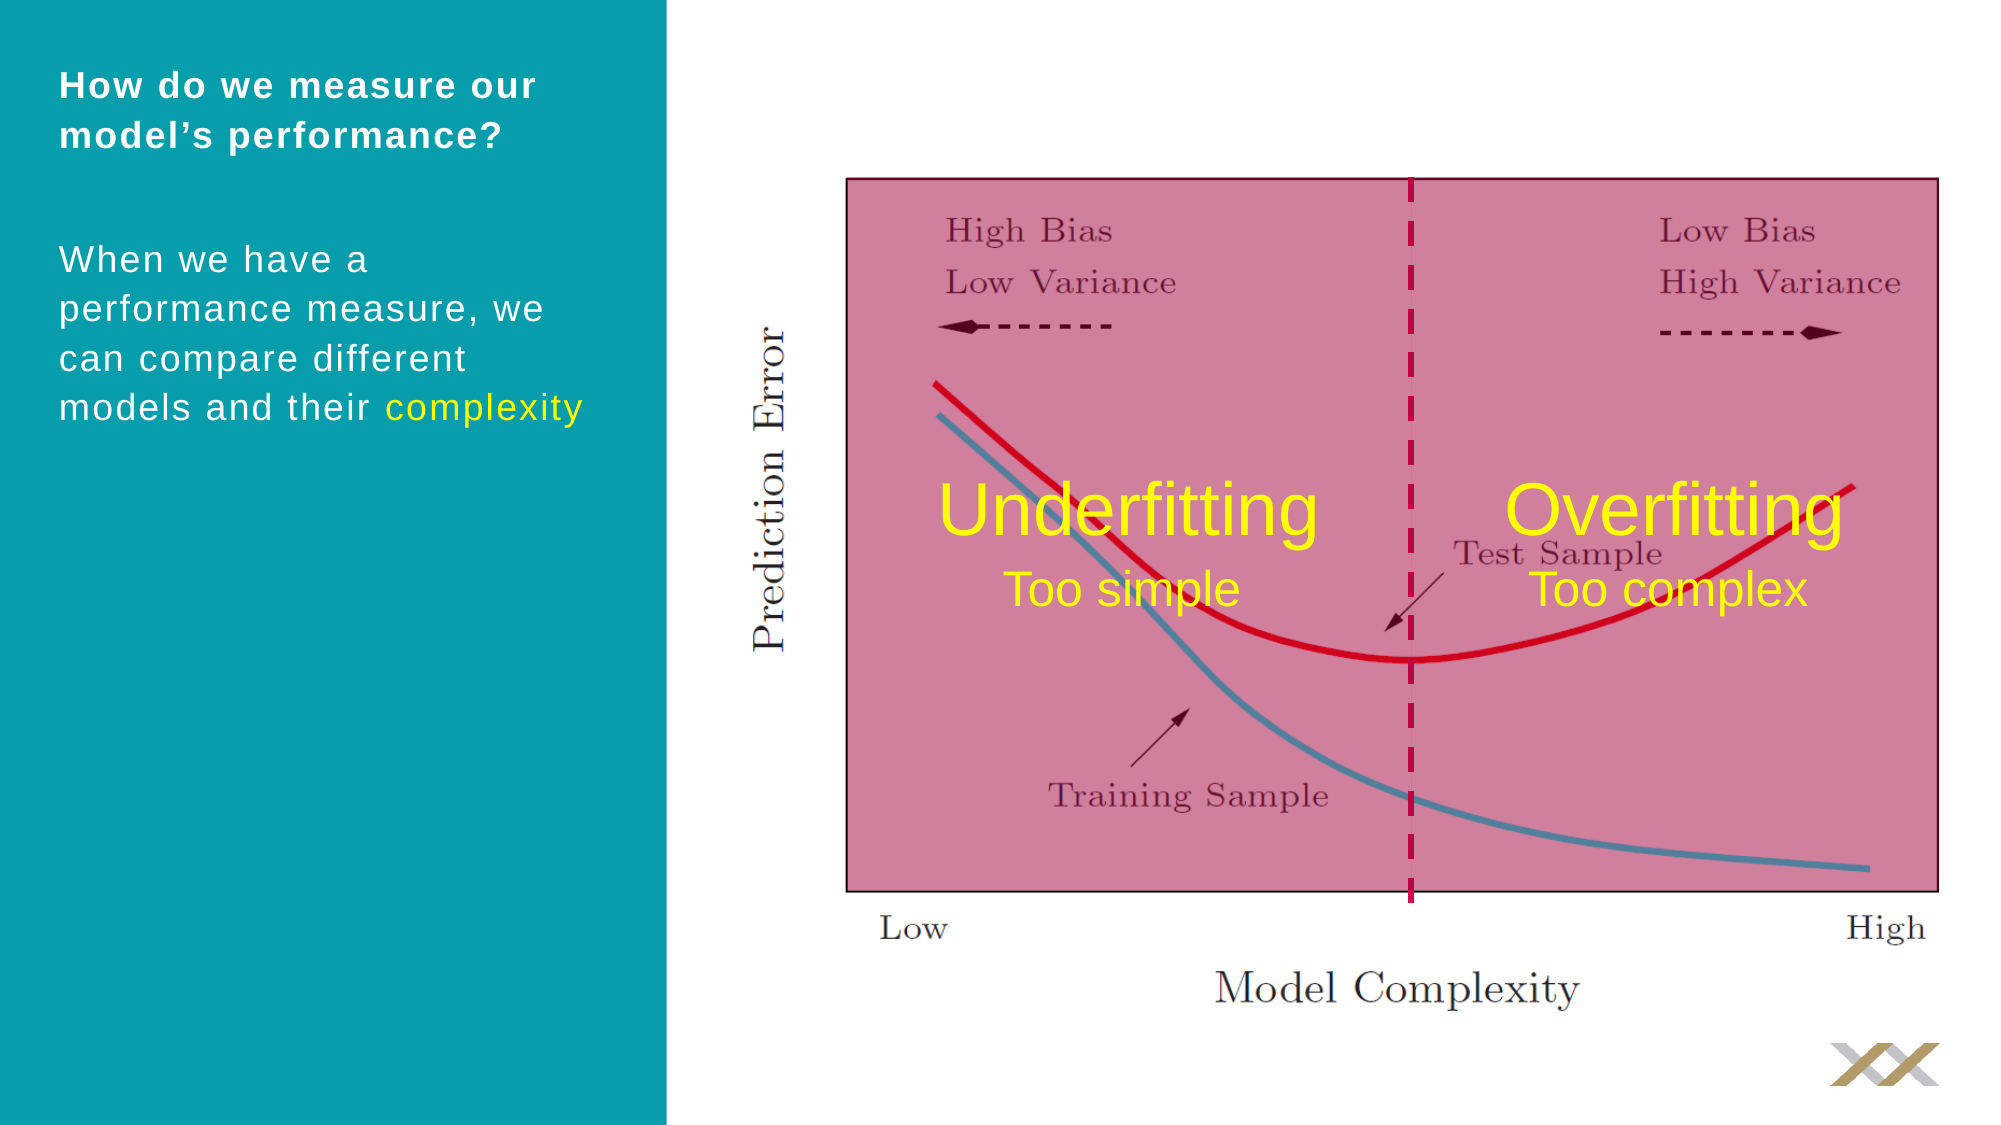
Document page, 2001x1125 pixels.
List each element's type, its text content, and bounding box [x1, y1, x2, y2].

picture [1830, 1043, 1940, 1086]
list How do we measure our model’s performance? When we have a performance measure, we can compare different models and their complexity [0, 0, 667, 1125]
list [751, 177, 1939, 1011]
